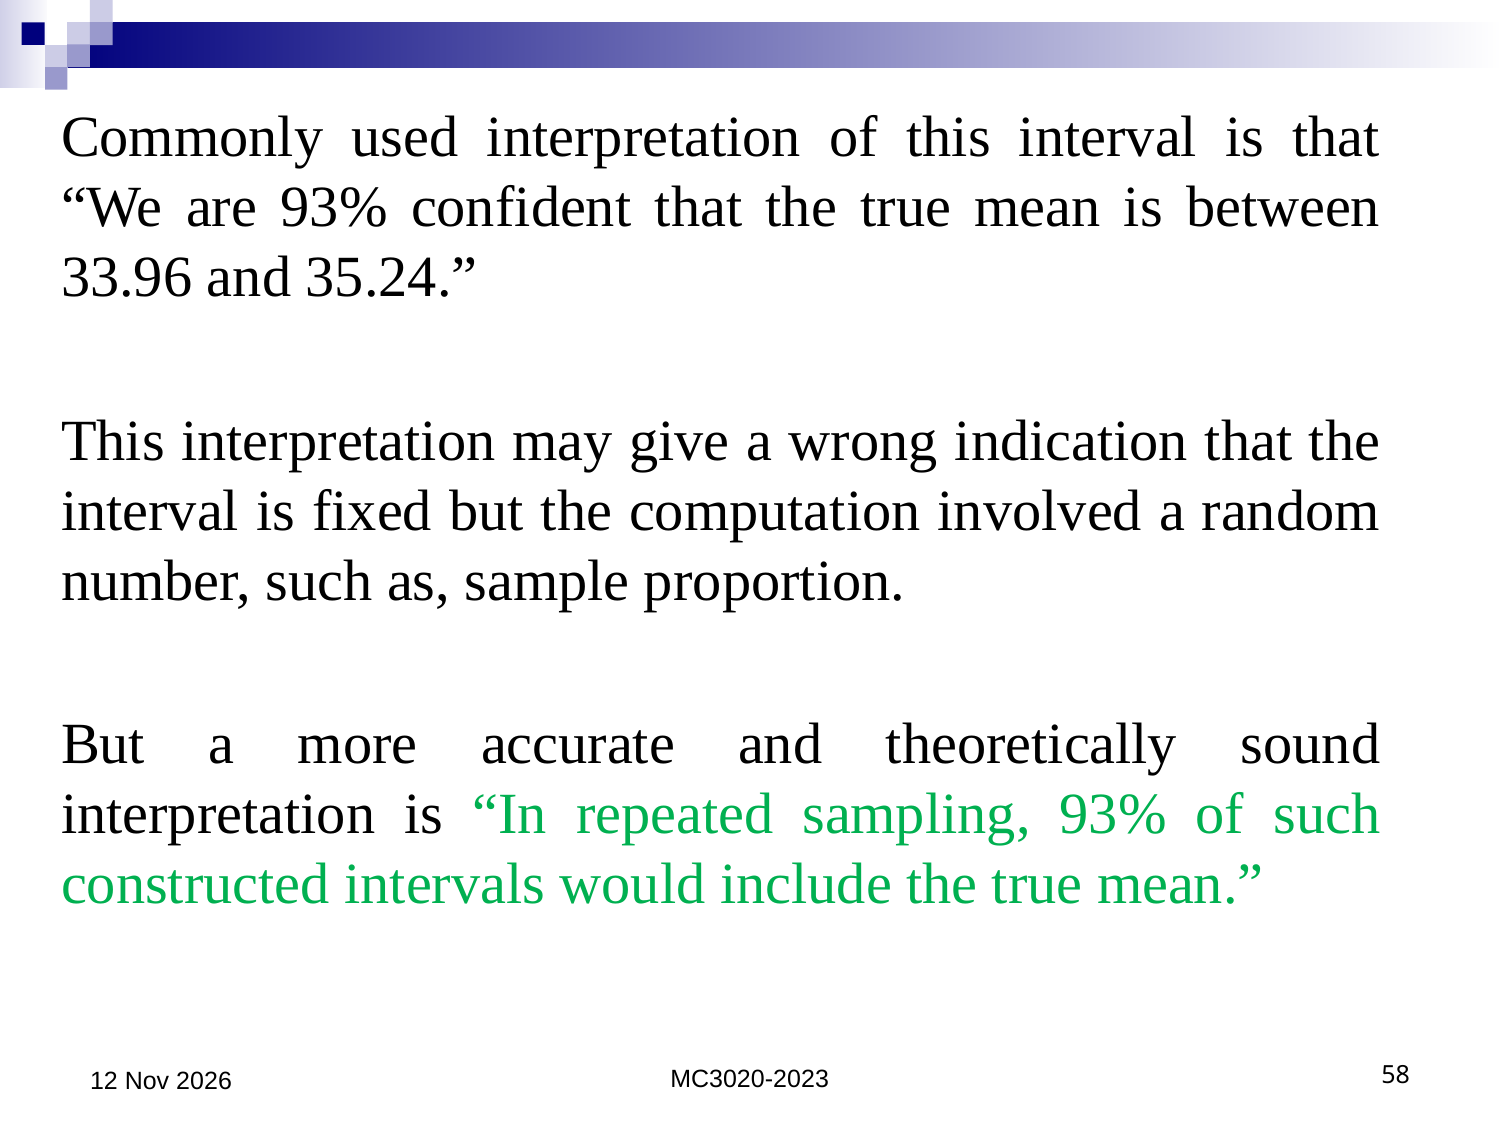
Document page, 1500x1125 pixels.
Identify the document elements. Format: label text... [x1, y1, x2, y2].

slide_number 58 [1074, 1025, 1425, 1100]
footer MC3020-2023 [512, 1025, 988, 1100]
list Commonly used interpretation of this interval is that “We are 93% confident that the true mean is between 33.96 and 35.24.” This interpretation may give a wrong indication that the interval is fixed but the computation involved a random number, such as, sample proportion. But a more accurate and theoretically sound interpretation is “In repeated sampling, 93% of such constructed intervals would include the true mean.” [46, 91, 1397, 729]
slide_number 16-May-23 [75, 1024, 425, 1103]
